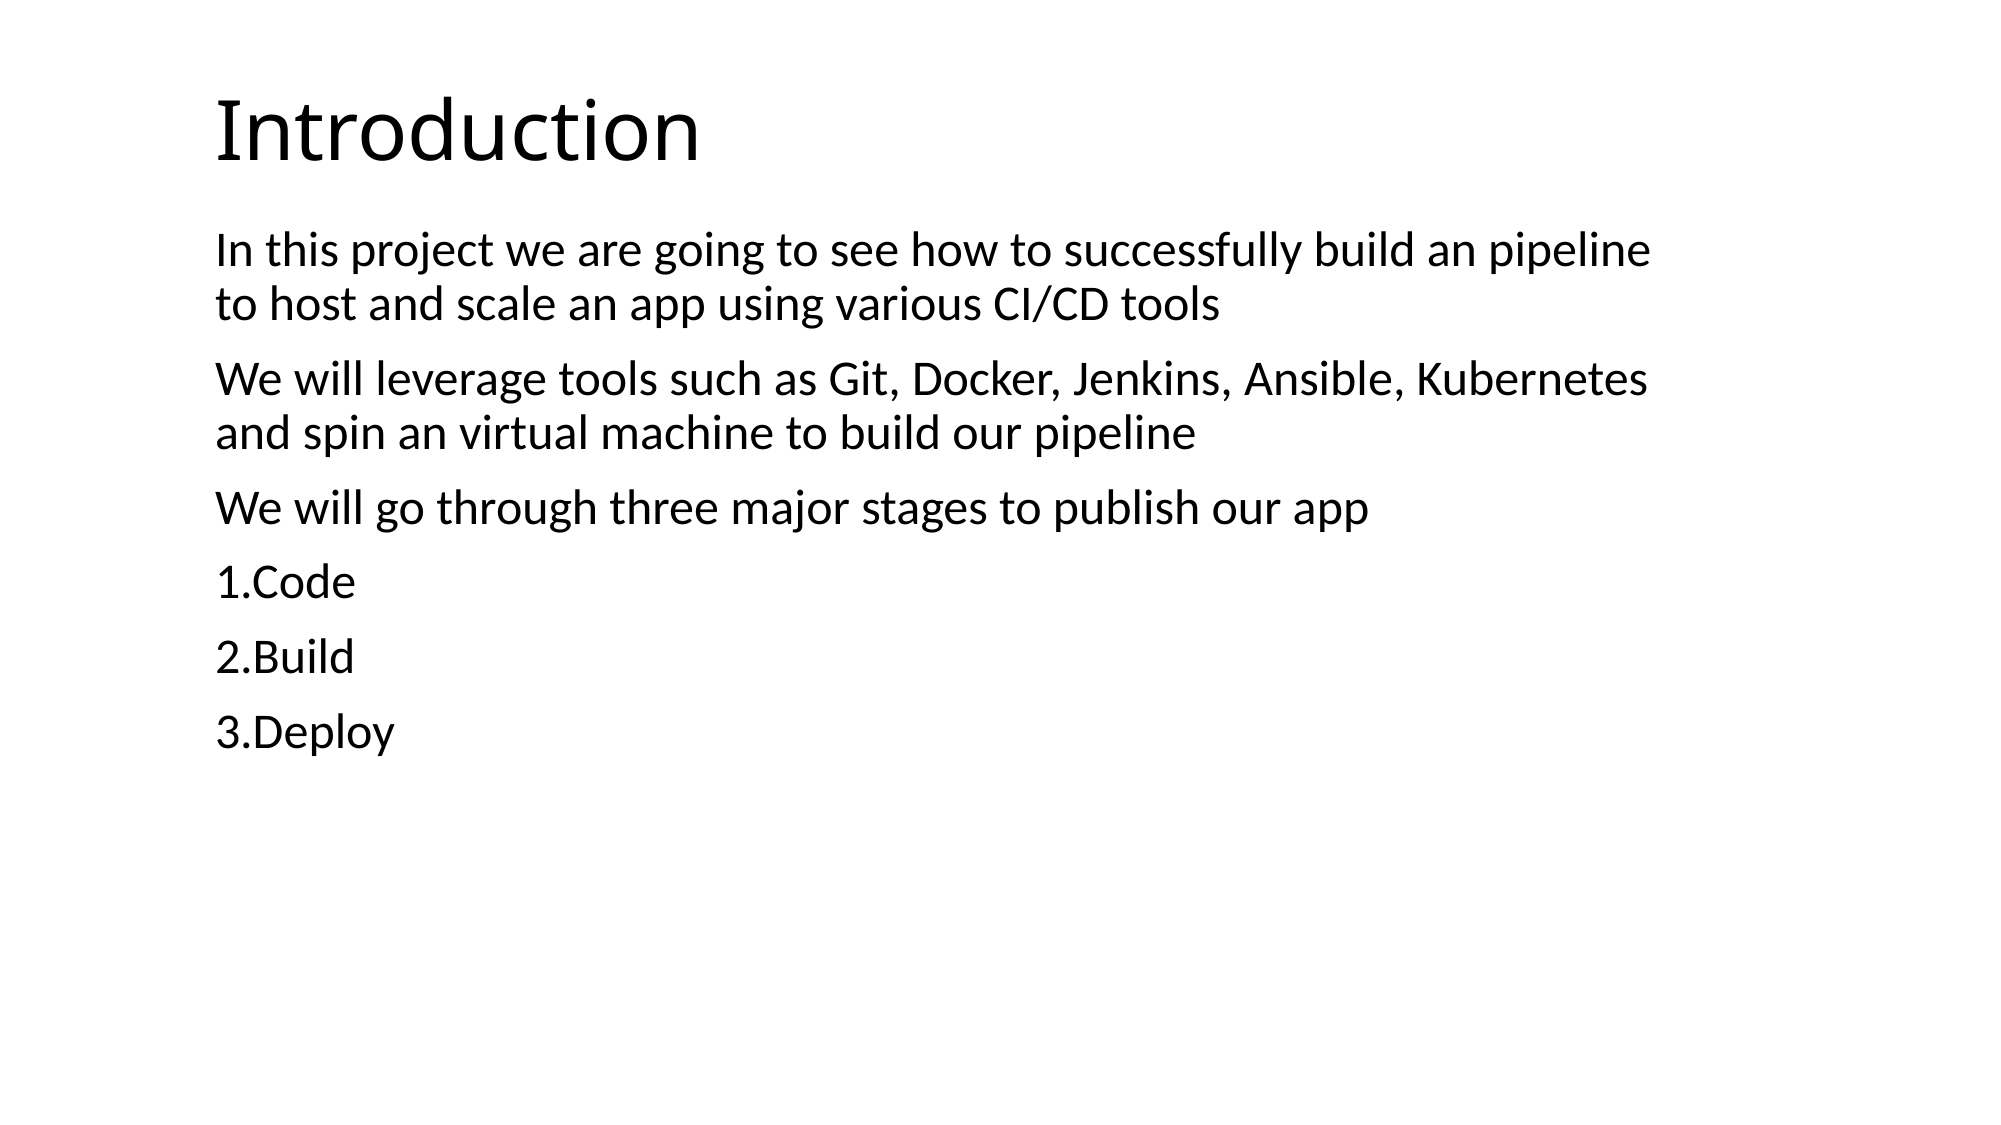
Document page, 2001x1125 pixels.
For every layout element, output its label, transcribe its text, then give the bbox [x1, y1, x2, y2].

title Introduction [200, 78, 1700, 187]
subtitle In this project we are going to see how to successfully build an pipeline to host and scale an app using various CI/CD tools We will leverage tools such as Git, Docker, Jenkins, Ansible, Kubernetes and spin an virtual machine to build our pipeline We will go through three major stages to publish our app 1.Code 2.Build 3.Deploy [200, 215, 1700, 488]
